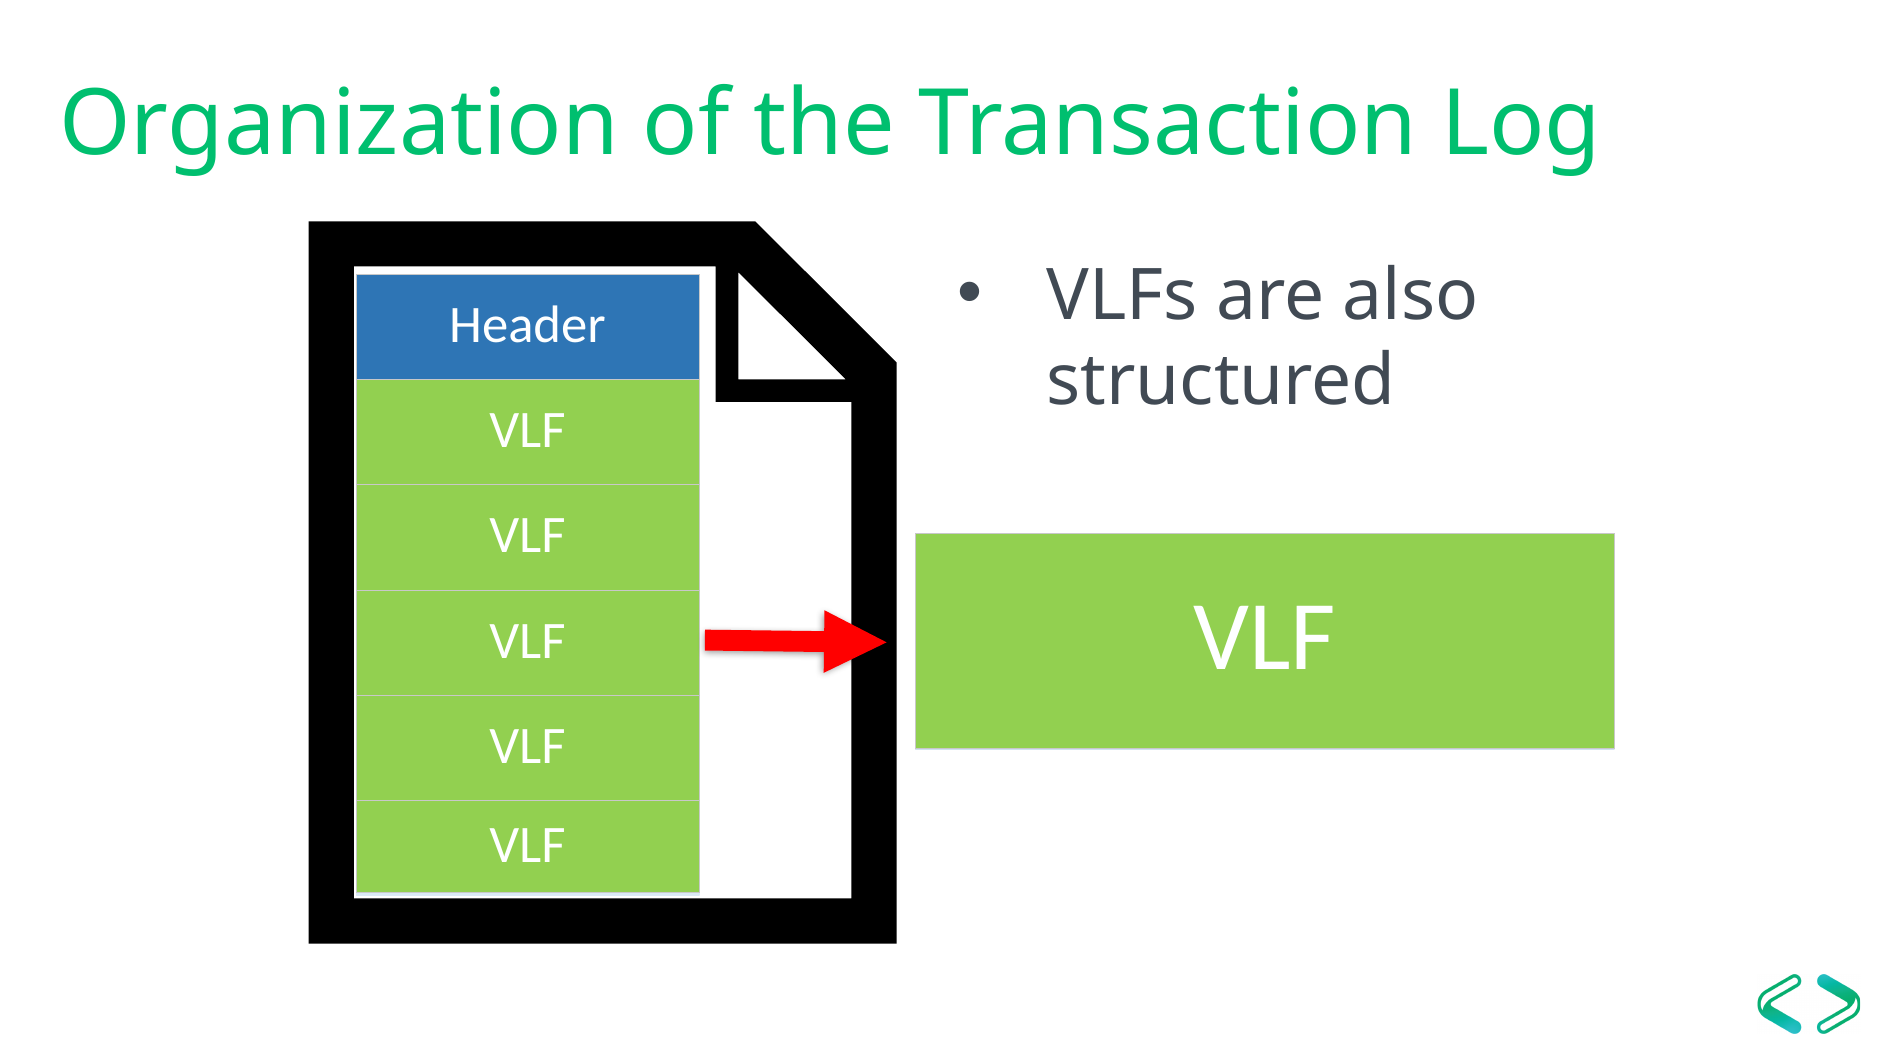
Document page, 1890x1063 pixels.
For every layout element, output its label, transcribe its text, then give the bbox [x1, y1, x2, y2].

picture [910, 530, 1619, 755]
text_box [704, 639, 887, 643]
picture [306, 219, 899, 946]
list VLFs are also structured [957, 248, 1643, 421]
title Organization of the Transaction Log [59, 59, 1831, 178]
